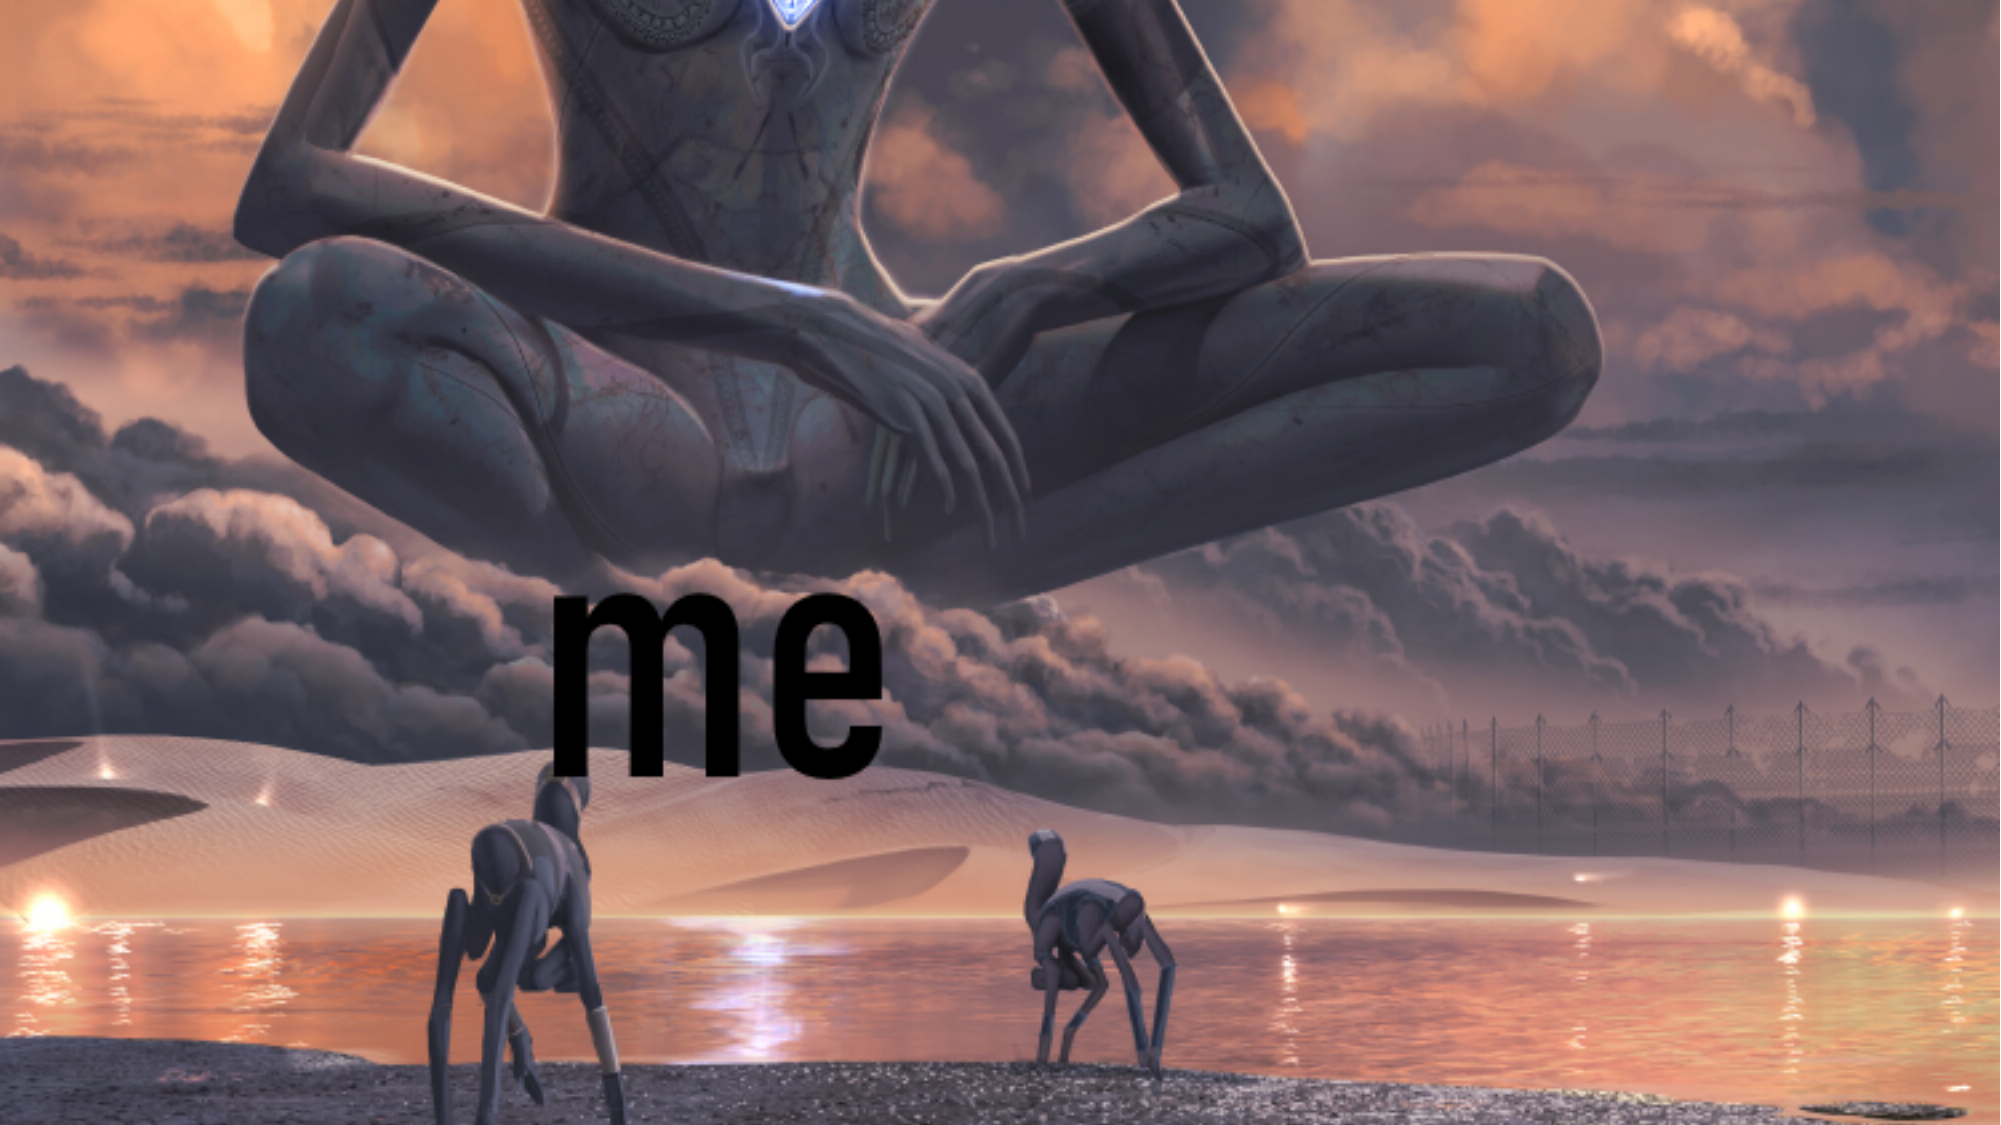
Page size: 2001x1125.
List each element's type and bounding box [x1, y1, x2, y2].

list [0, 0, 2000, 1125]
